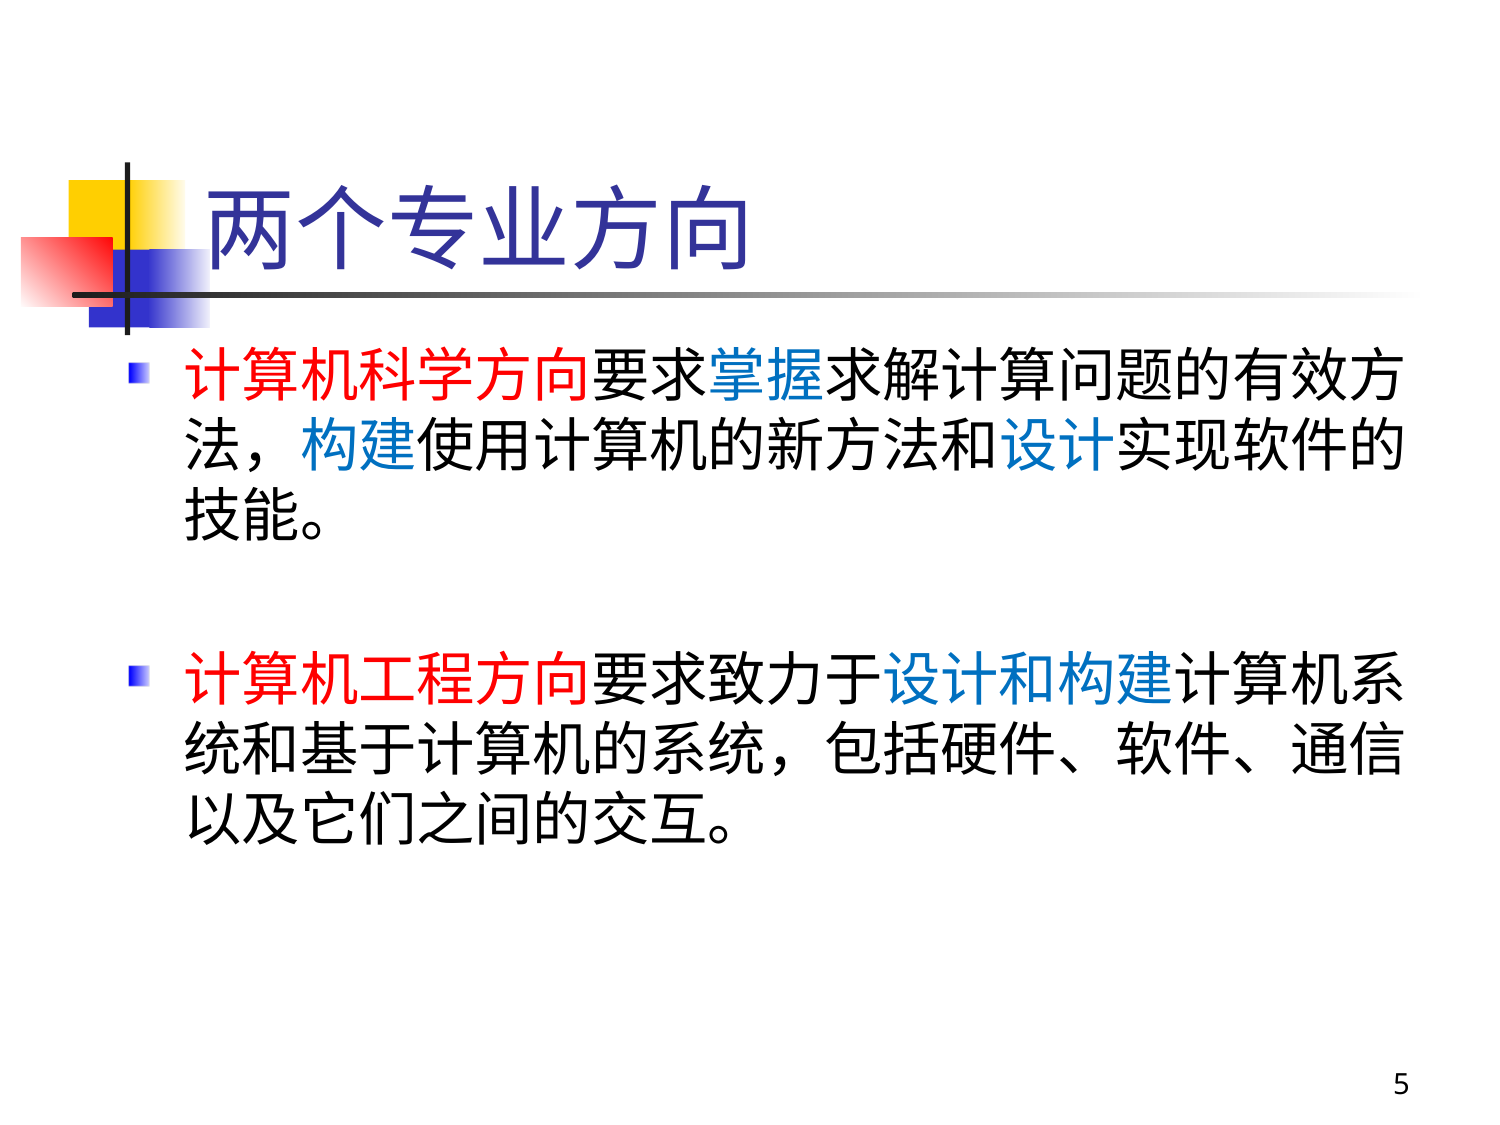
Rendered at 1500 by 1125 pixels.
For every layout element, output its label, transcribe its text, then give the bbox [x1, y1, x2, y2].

picture [127, 361, 152, 386]
slide_number 5 [1112, 1037, 1426, 1113]
list 计算机科学方向要求掌握求解计算问题的有效方法，构建使用计算机的新方法和设计实现软件的技能。 计算机工程方向要求致力于设计和构建计算机系统和基于计算机的系统，包括硬件、软件、通信以及它们之间的交互。 [112, 331, 1469, 1113]
picture [127, 664, 152, 689]
title 两个专业方向 [188, 101, 1468, 289]
